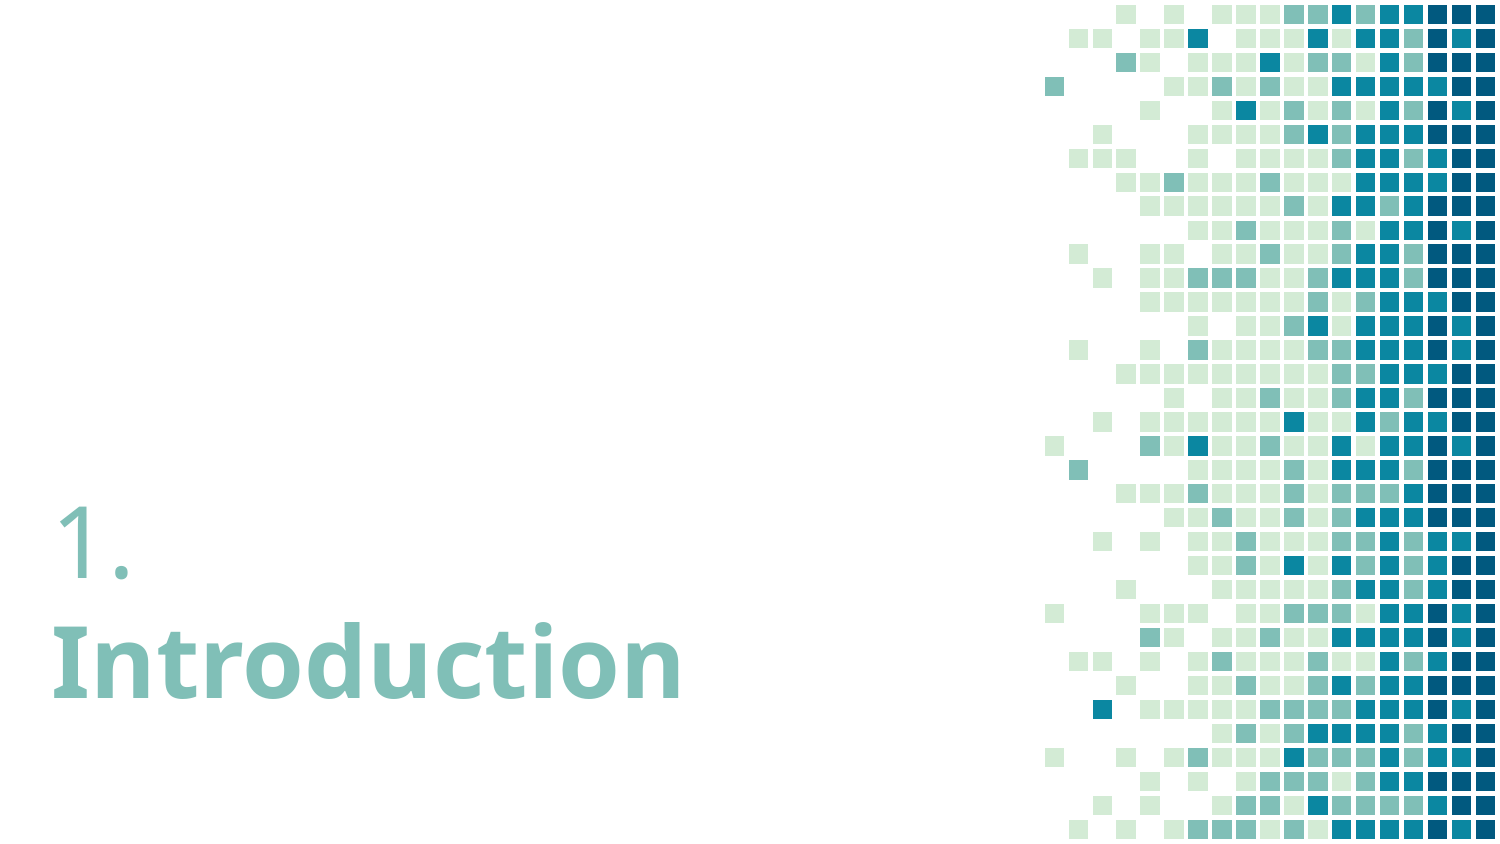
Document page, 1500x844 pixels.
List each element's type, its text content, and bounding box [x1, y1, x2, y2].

title 1. Introduction [36, 481, 901, 734]
